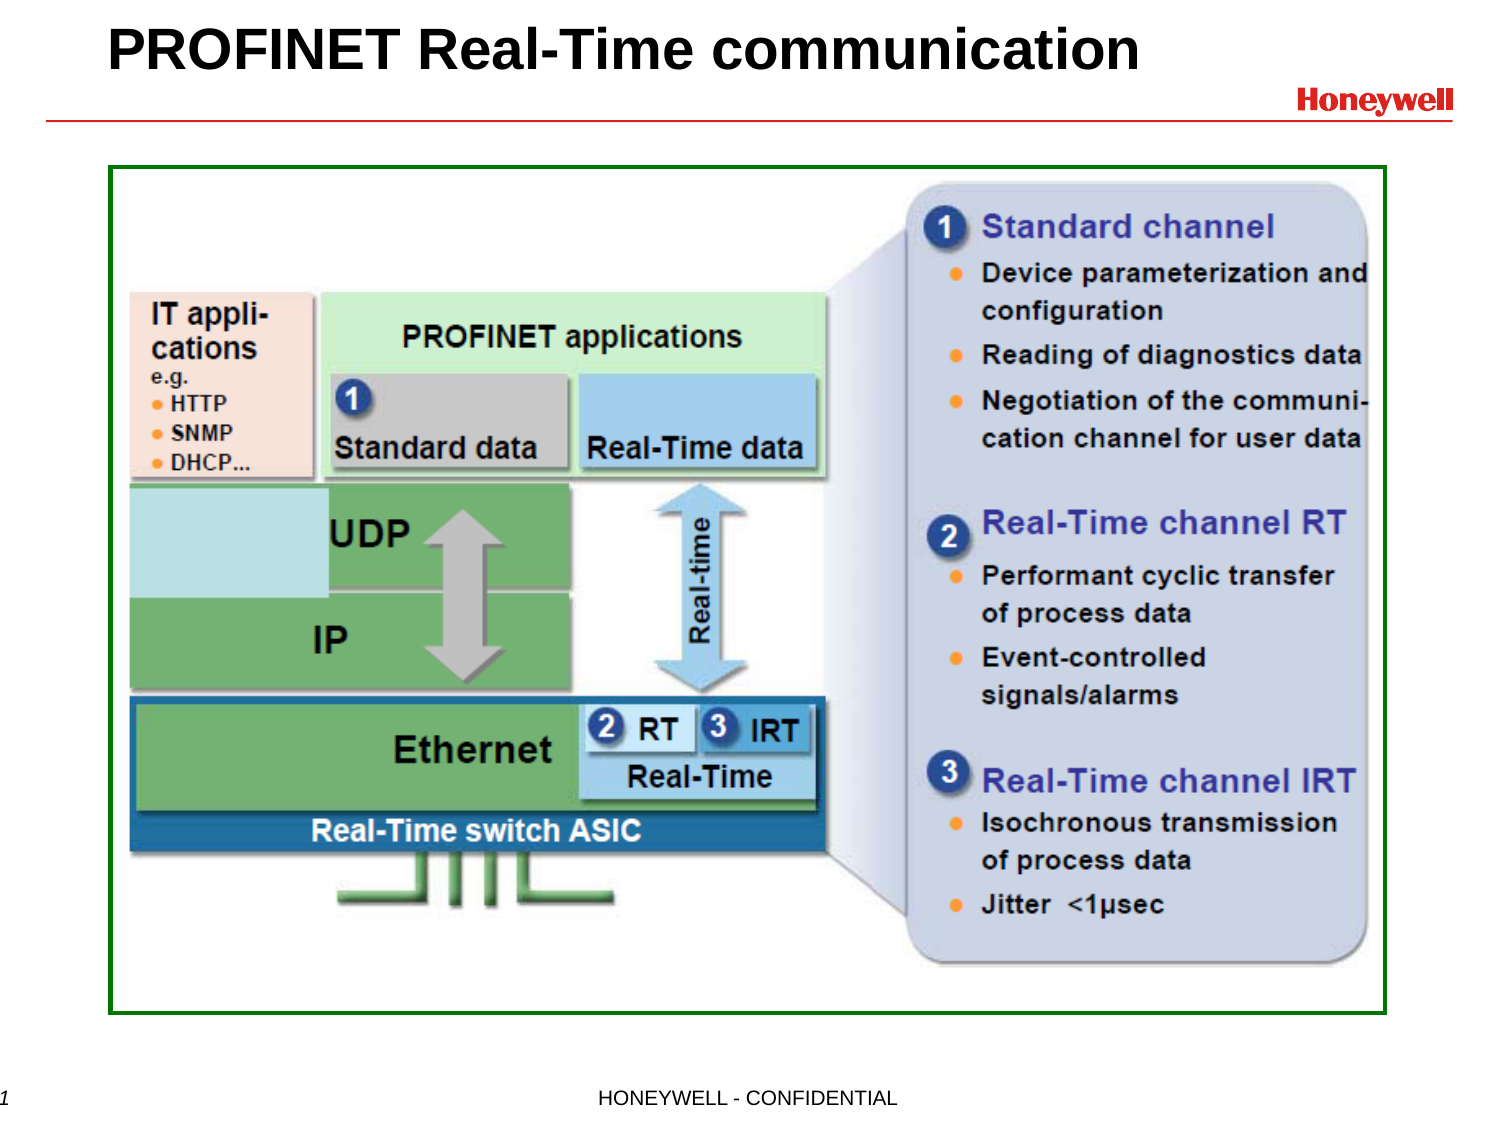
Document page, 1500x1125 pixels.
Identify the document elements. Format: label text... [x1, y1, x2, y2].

title PROFINET Real-Time communication [91, 16, 1405, 95]
picture [112, 168, 1384, 1012]
